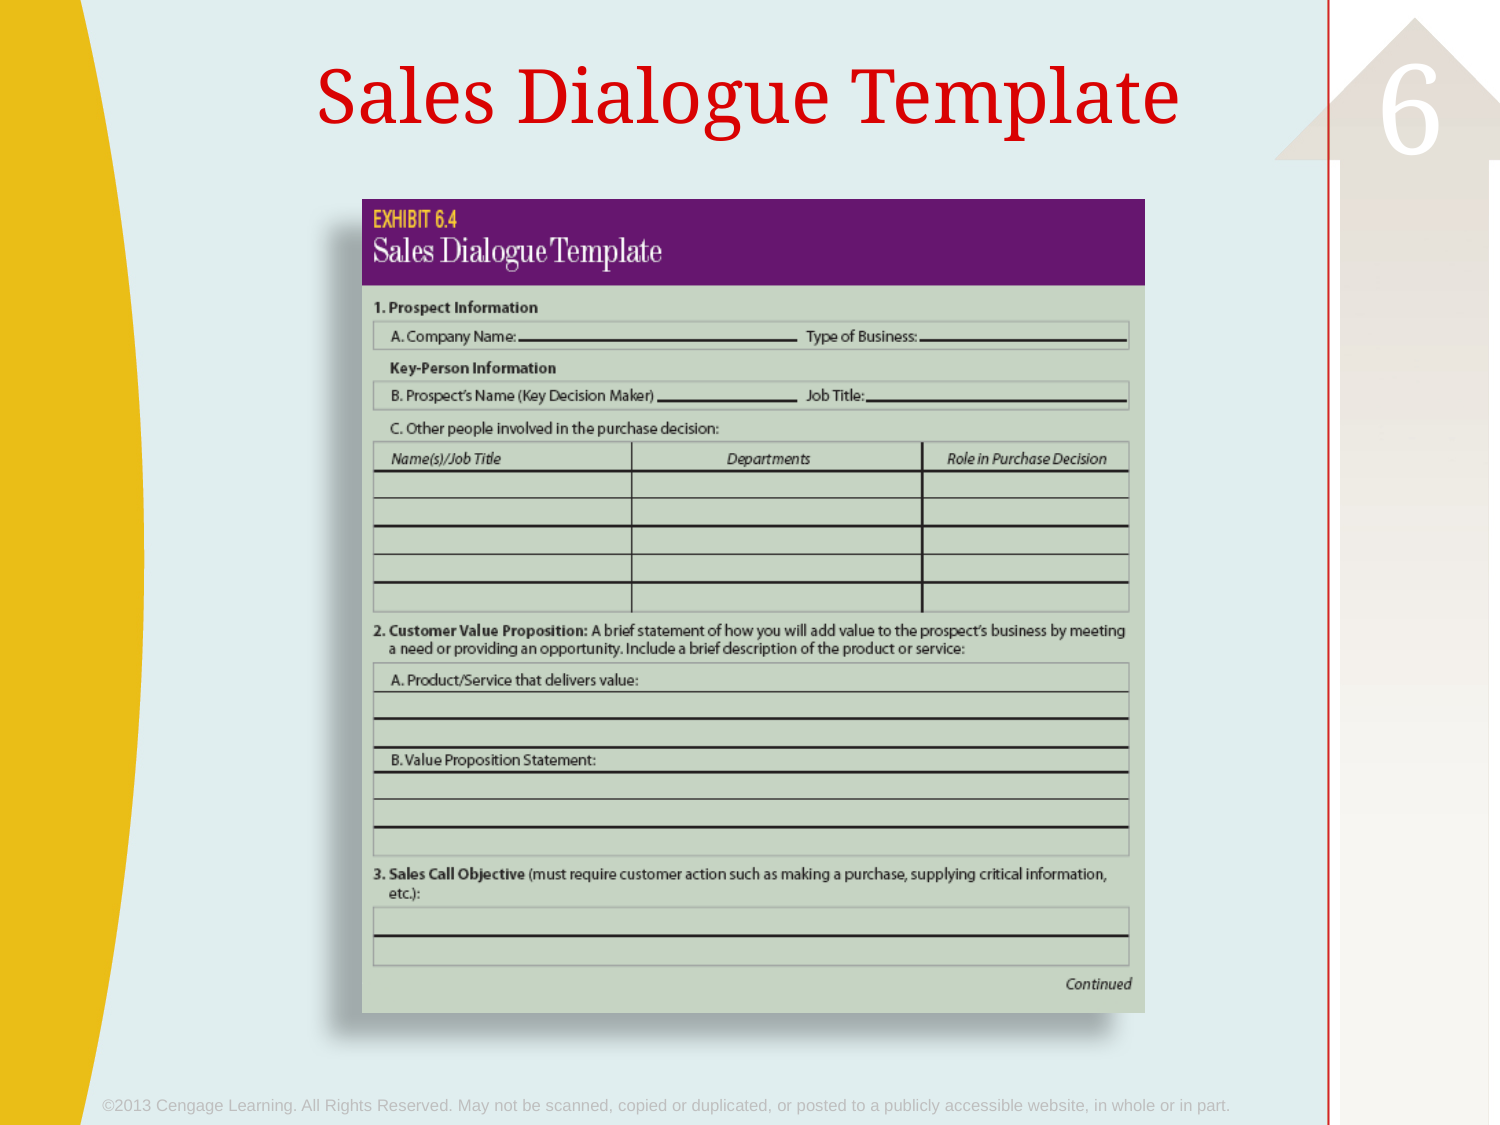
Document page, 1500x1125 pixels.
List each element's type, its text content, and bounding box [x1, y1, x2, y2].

title Sales Dialogue Template [0, 0, 1500, 188]
picture [0, 188, 1500, 1125]
